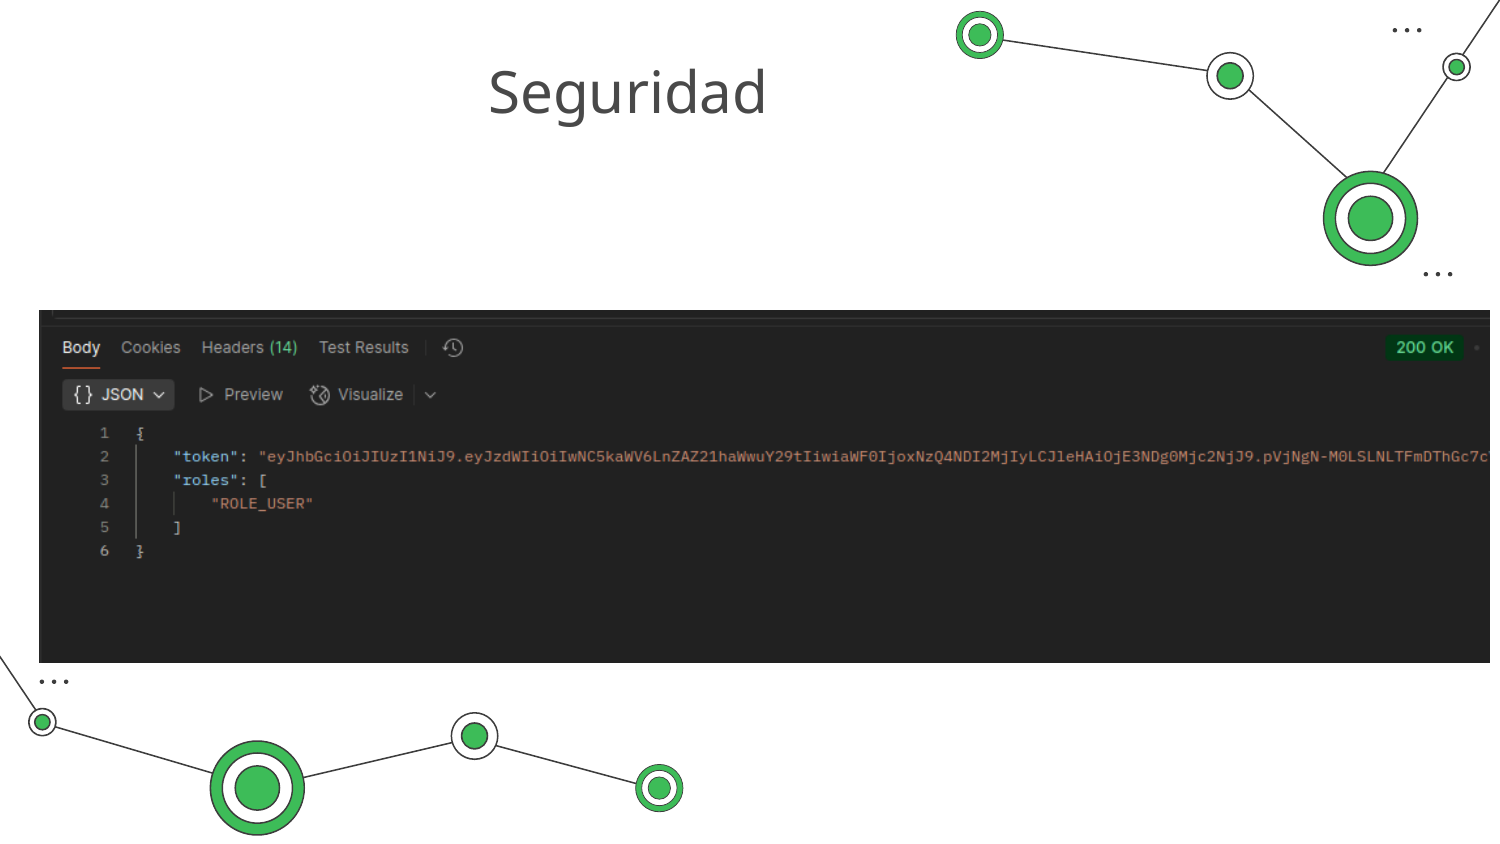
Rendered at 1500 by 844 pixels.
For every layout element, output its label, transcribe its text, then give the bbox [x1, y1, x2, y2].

picture [39, 310, 1491, 663]
title Seguridad [177, 40, 1080, 135]
